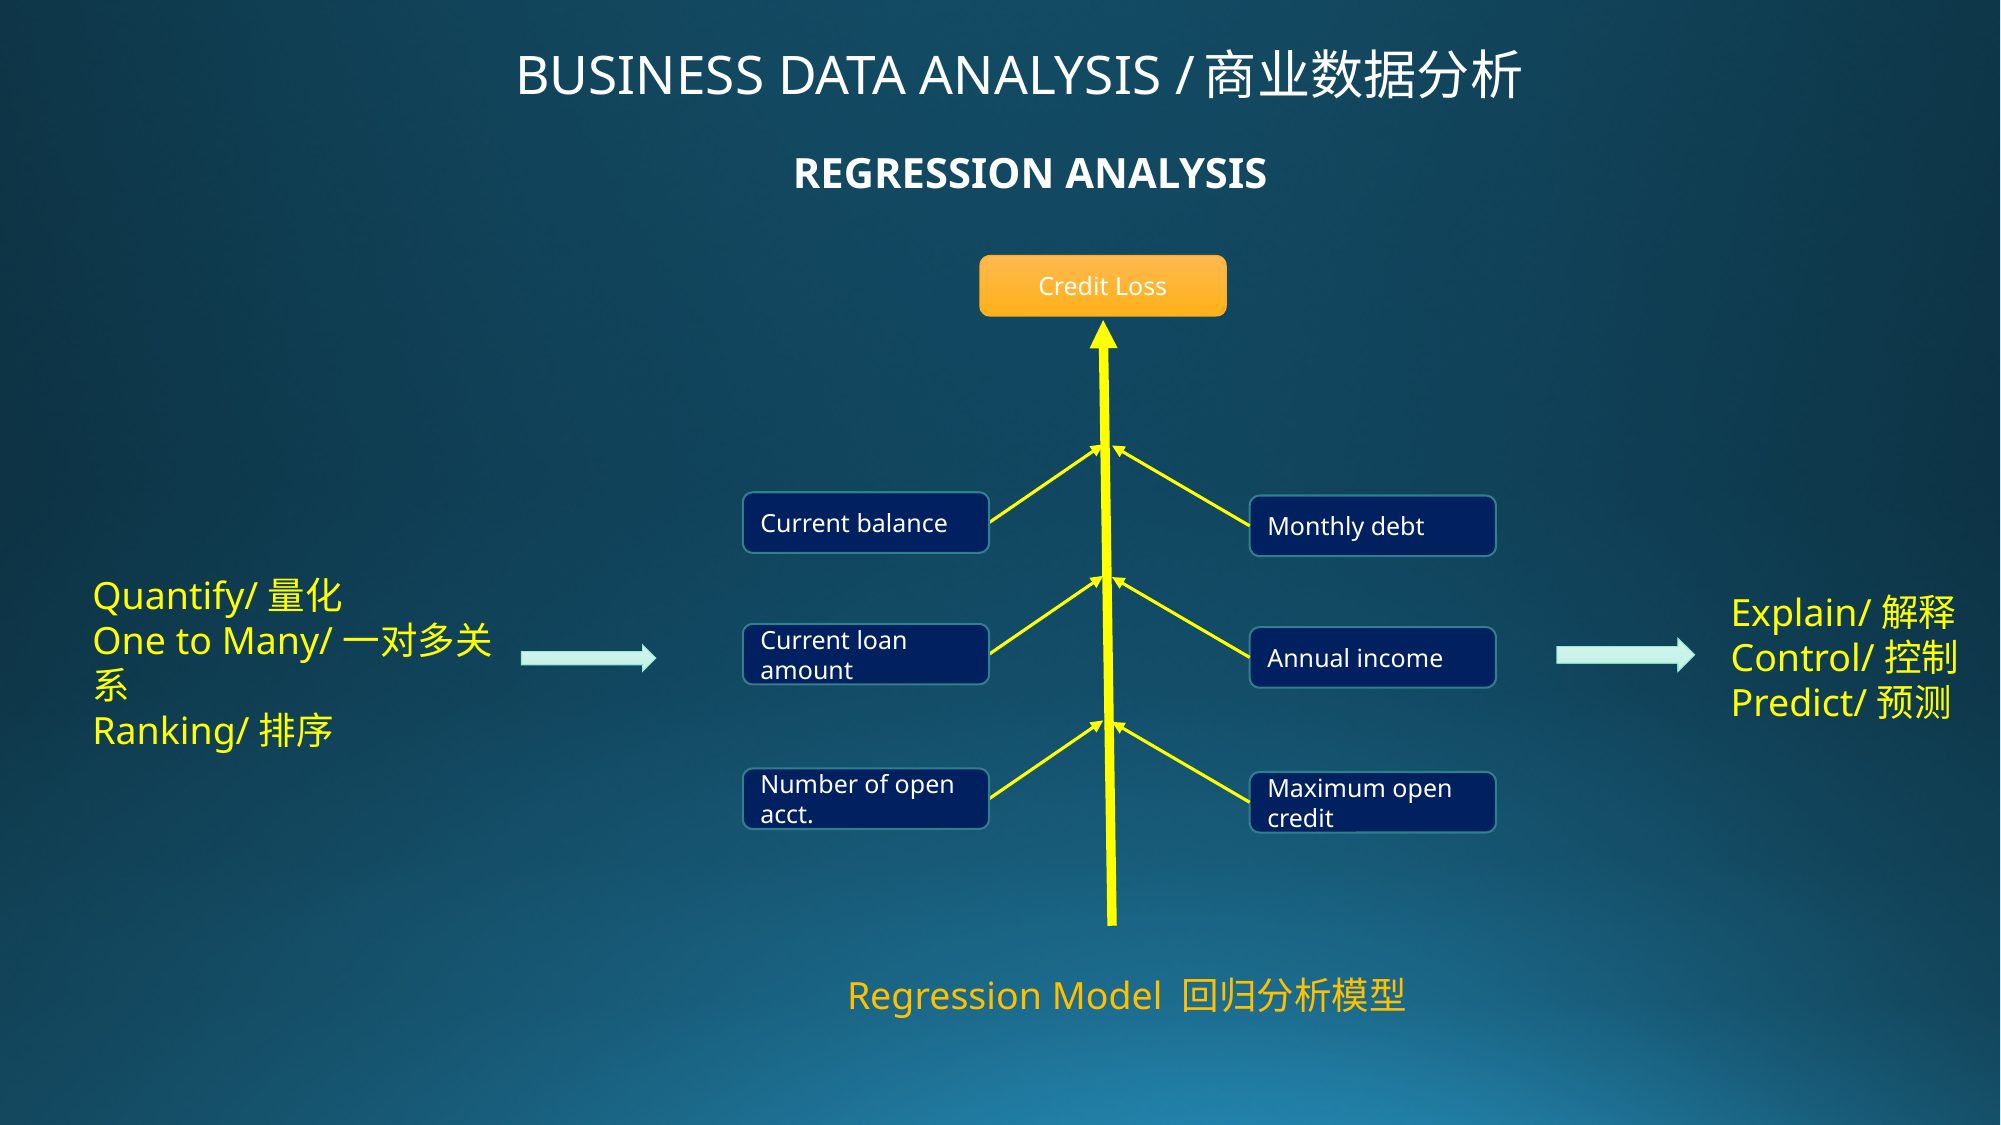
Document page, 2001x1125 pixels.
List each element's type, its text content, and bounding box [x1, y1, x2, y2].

text_box Business Data analysis /商业数据分析 [154, 33, 1884, 227]
text_box [520, 643, 657, 673]
text_box Regression analysis [668, 129, 1393, 214]
text_box Quantify/量化 One to Many/一对多关系 Ranking/排序 [77, 564, 540, 760]
text_box Explain/解释 Control/控制 Predict/预测 [1715, 581, 2000, 732]
text_box [1556, 636, 1696, 673]
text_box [742, 255, 1496, 1026]
picture [0, 0, 2001, 1125]
